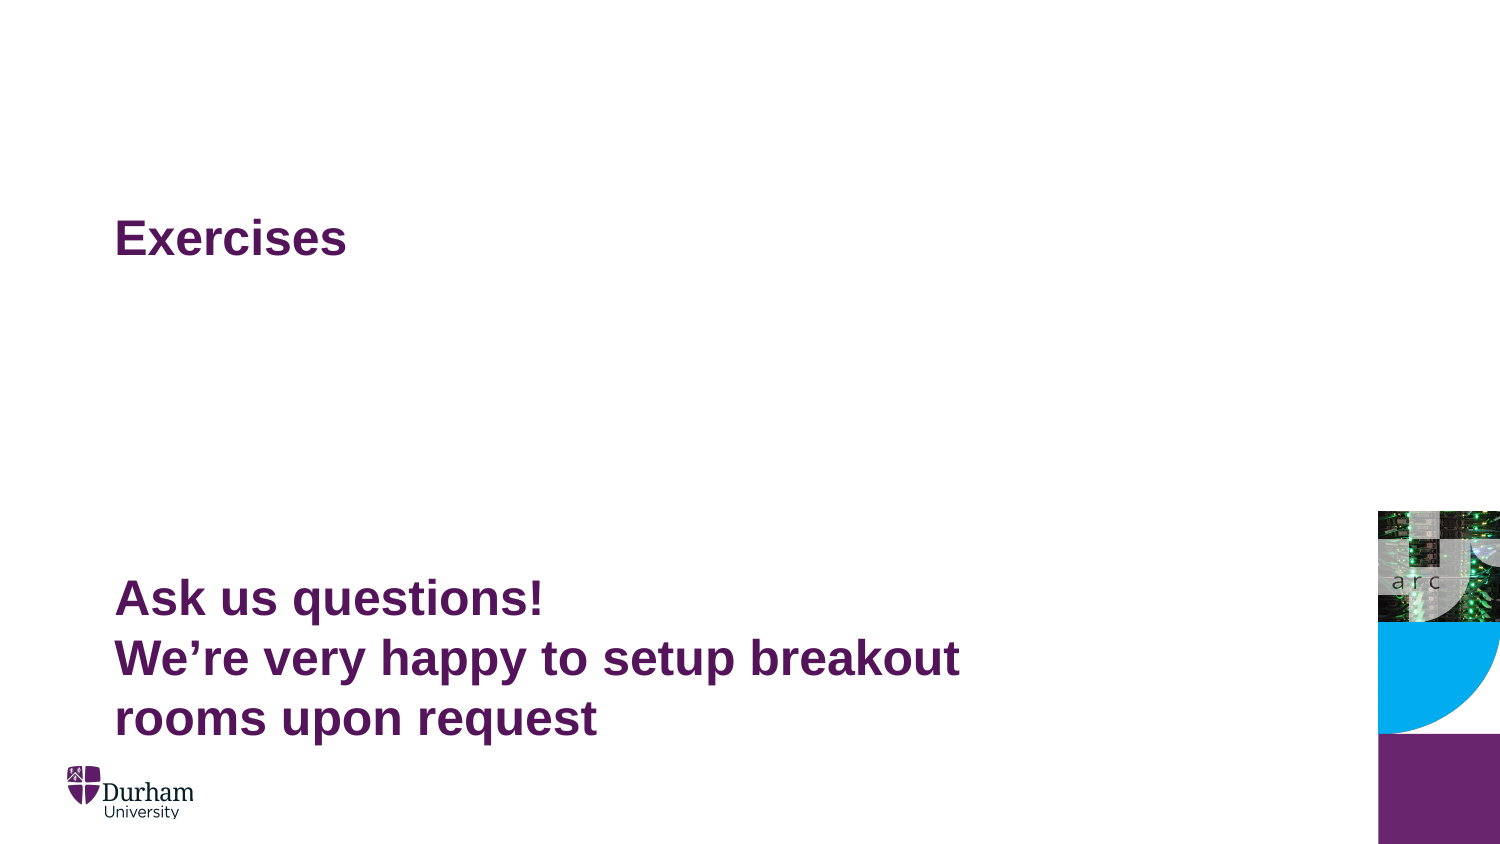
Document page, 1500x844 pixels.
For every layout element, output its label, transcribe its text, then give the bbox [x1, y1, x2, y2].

text_box Exercises Ask us questions! We’re very happy to setup breakout rooms upon request [114, 205, 1027, 387]
picture [67, 766, 193, 819]
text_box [1378, 511, 1500, 844]
